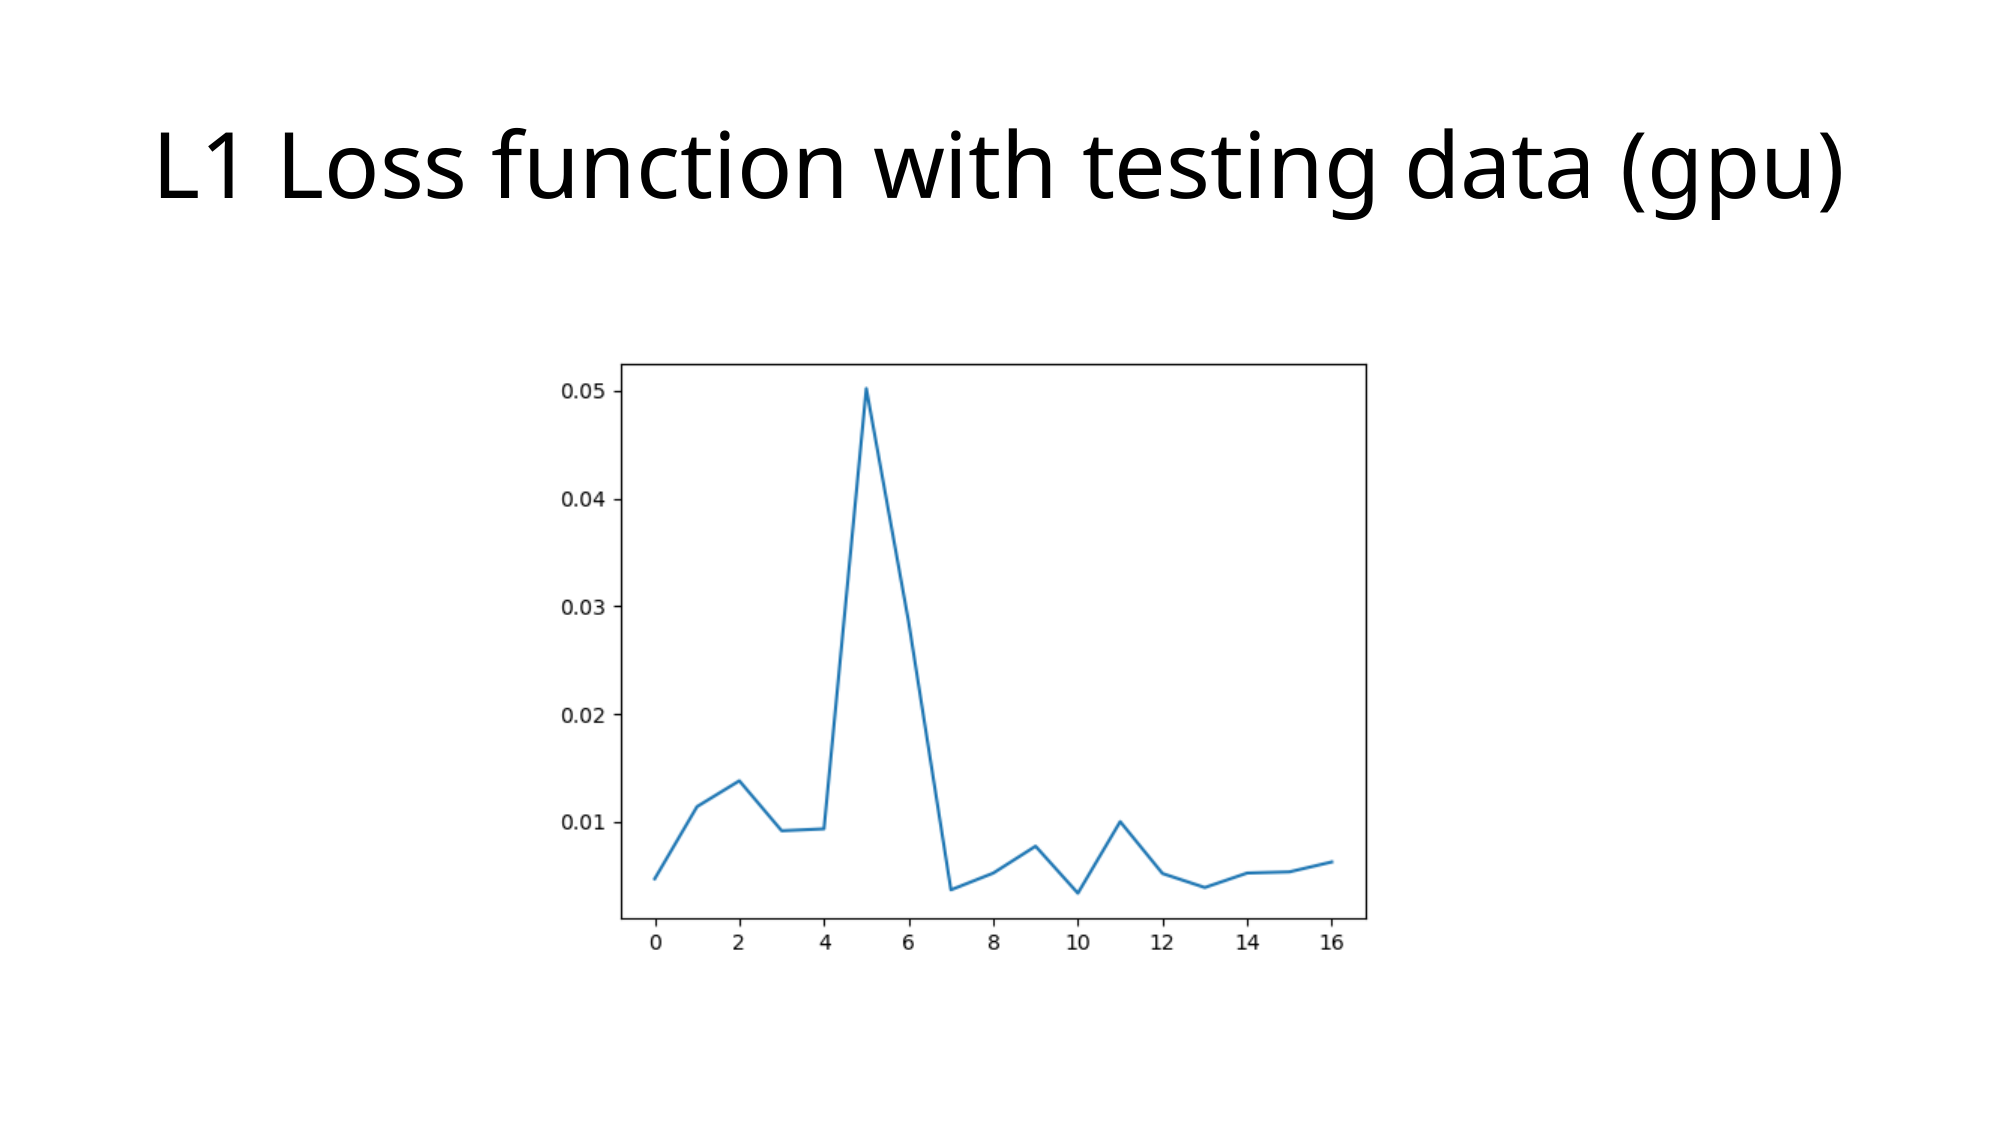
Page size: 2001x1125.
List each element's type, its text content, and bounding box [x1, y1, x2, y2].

title L1 Loss function with testing data (gpu) [137, 59, 1863, 278]
picture [501, 277, 1462, 998]
